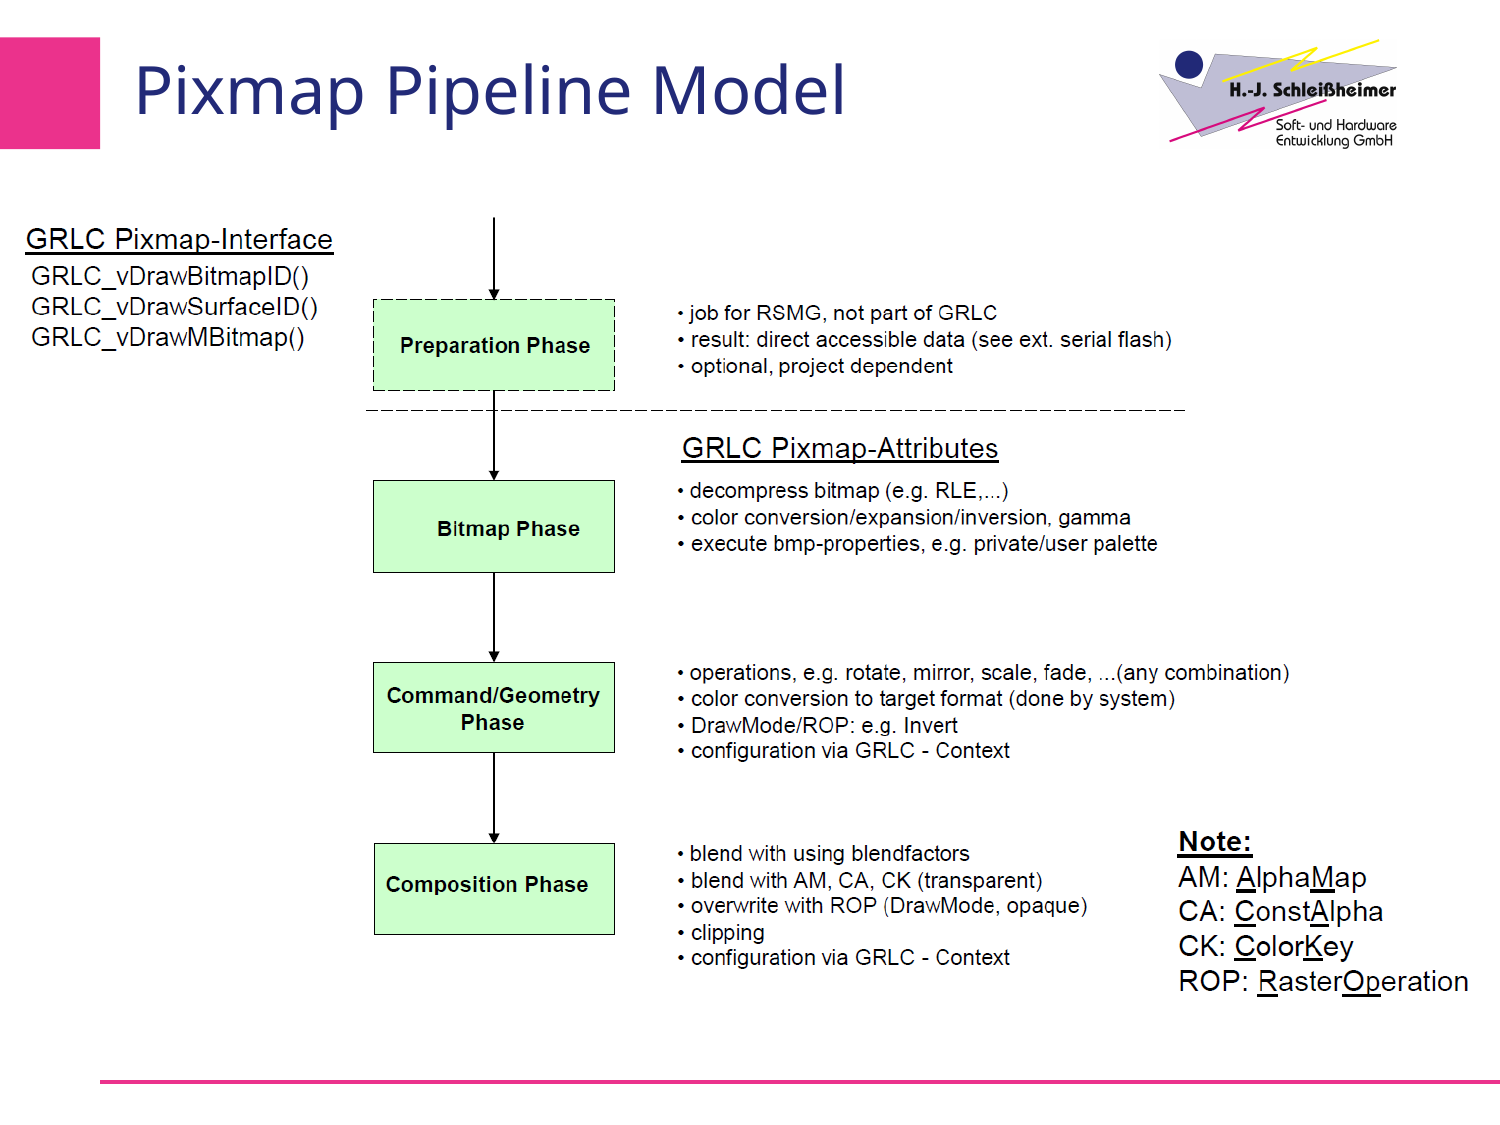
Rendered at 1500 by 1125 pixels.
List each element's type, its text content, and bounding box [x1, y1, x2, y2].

picture [25, 207, 1477, 1000]
title Pixmap Pipeline Model [133, 23, 1152, 152]
picture [1159, 39, 1397, 149]
